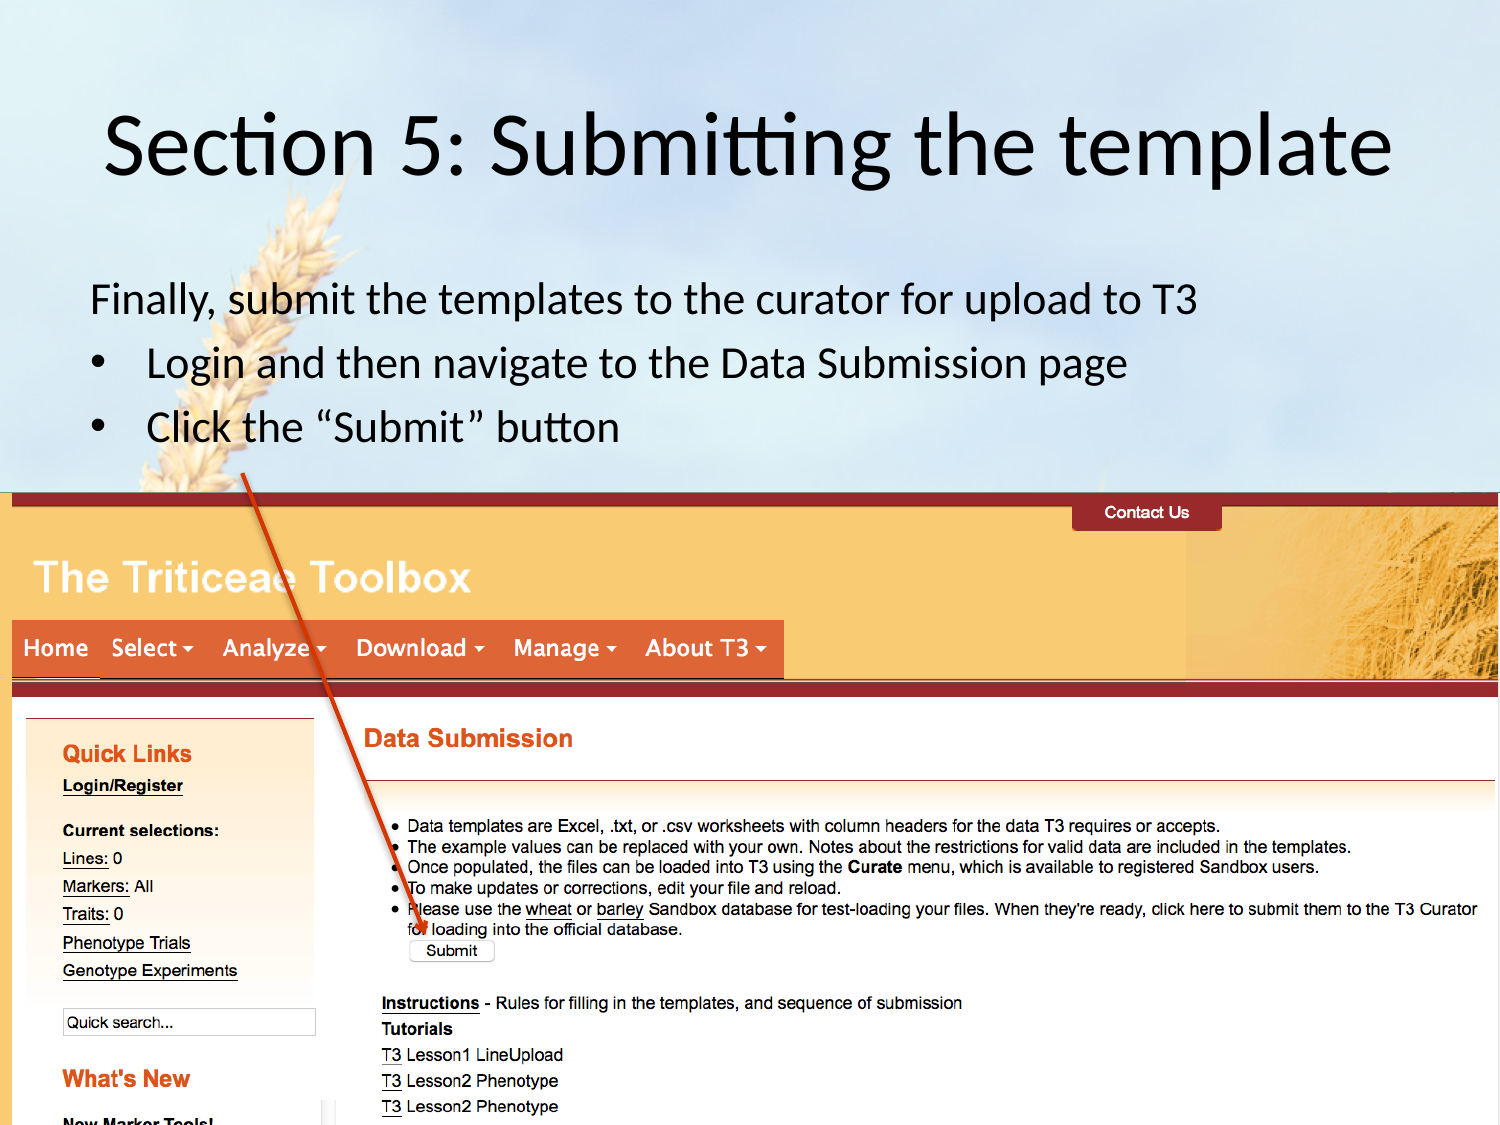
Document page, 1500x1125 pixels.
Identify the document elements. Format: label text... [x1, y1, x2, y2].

picture [0, 491, 1500, 1125]
title Section 5: Submitting the template [75, 45, 1425, 233]
list Finally, submit the templates to the curator for upload to T3 Login and then navigate to the Data Submission page Click the “Submit” button [75, 261, 1425, 490]
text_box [241, 472, 426, 936]
